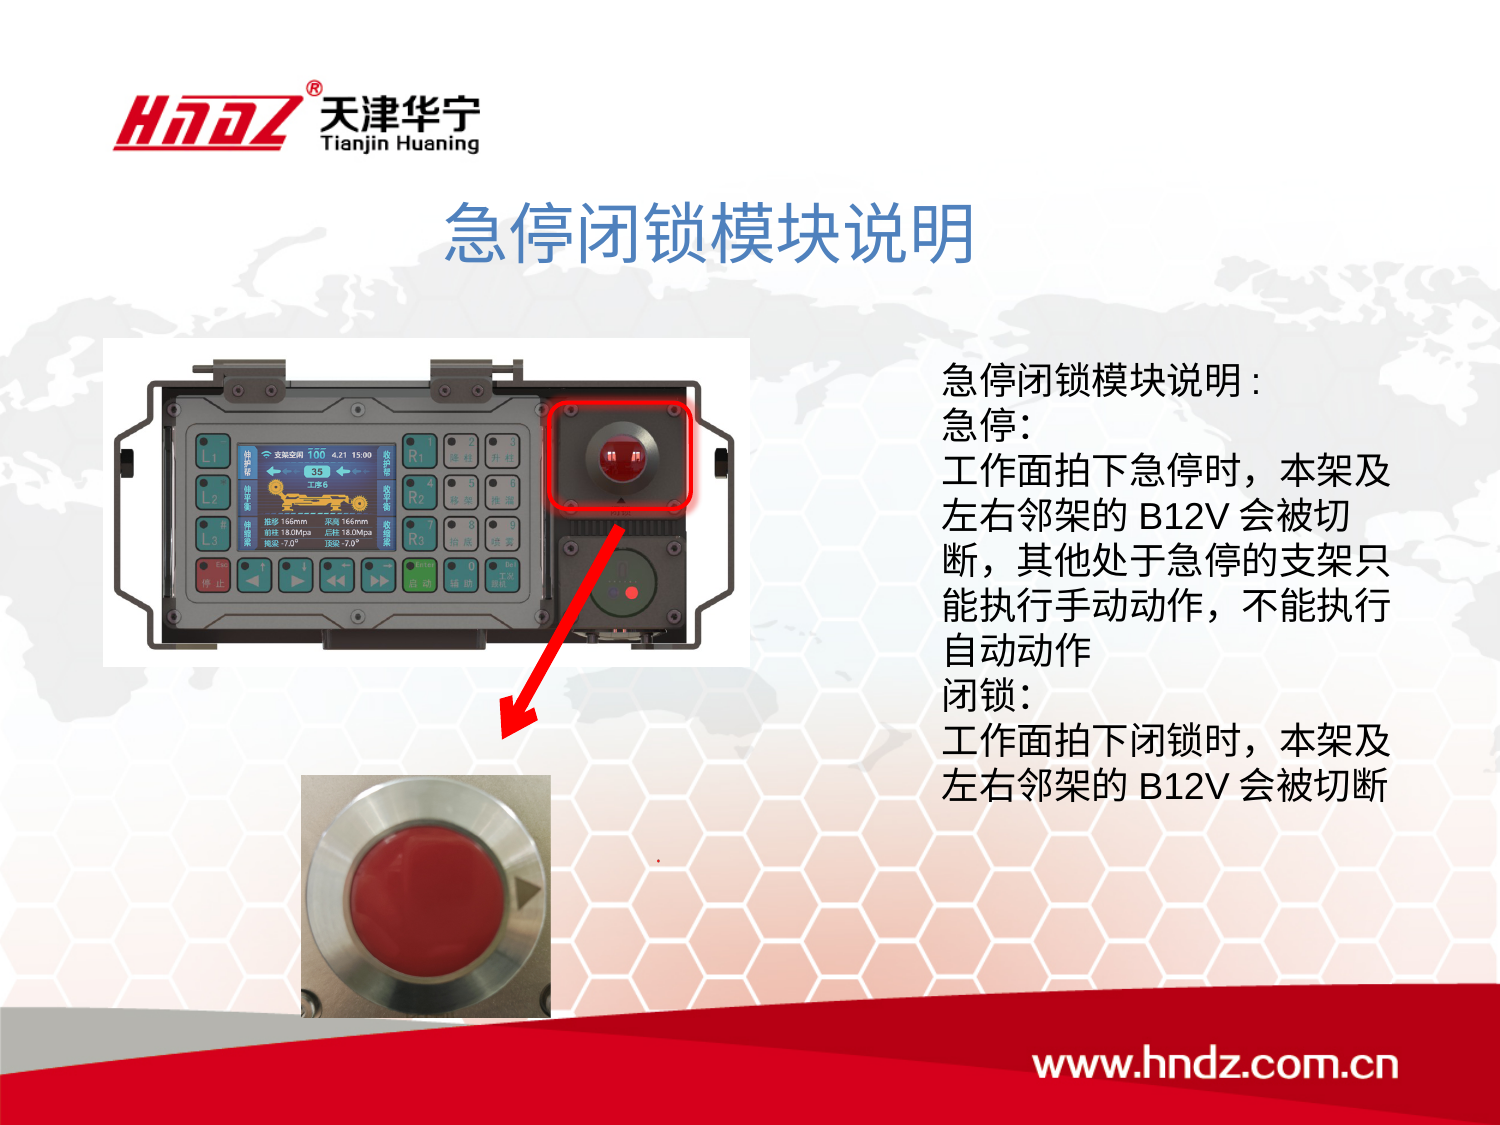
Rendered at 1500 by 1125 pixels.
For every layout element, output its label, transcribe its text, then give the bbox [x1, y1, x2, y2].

text_box 急停闭锁模块说明: 急停： 工作面拍下急停时，本架及左右邻架的B12V会被切断，其他处于急停的支架只能执行手动动作，不能执行自动动作 闭锁： 工作面拍下闭锁时，本架及左右邻架的B12V会被切断 [927, 349, 1436, 926]
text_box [501, 526, 621, 740]
text_box 急停闭锁模块说明 [277, 184, 1127, 360]
picture [0, 0, 1500, 1125]
